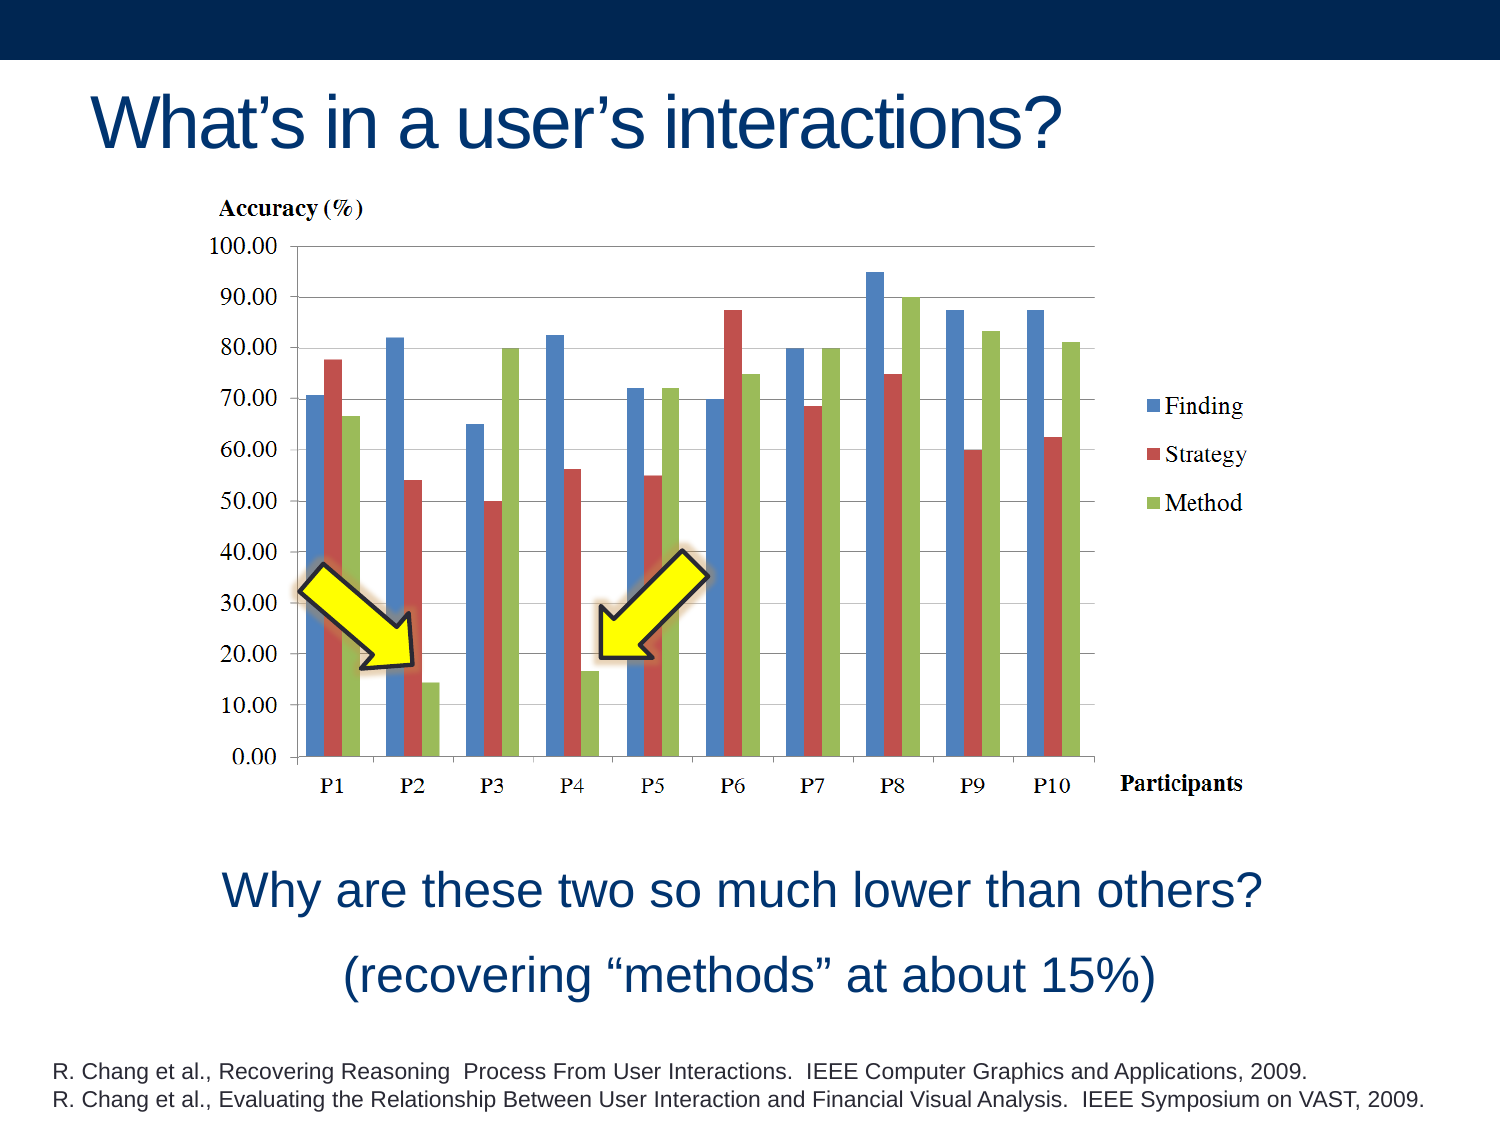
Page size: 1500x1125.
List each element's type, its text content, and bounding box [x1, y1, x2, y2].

text_box R. Chang et al., Recovering Reasoning Process From User Interactions. IEEE Computer Graphics and Applications, 2009. R. Chang et al., Evaluating the Relationship Between User Interaction and Financial Visual Analysis. IEEE Symposium on VAST, 2009. [37, 1049, 1500, 1119]
title What’s in a user’s interactions? [75, 37, 1425, 200]
list Why are these two so much lower than others? (recovering “methods” at about 15%) [75, 849, 1425, 1018]
picture [204, 166, 1273, 813]
